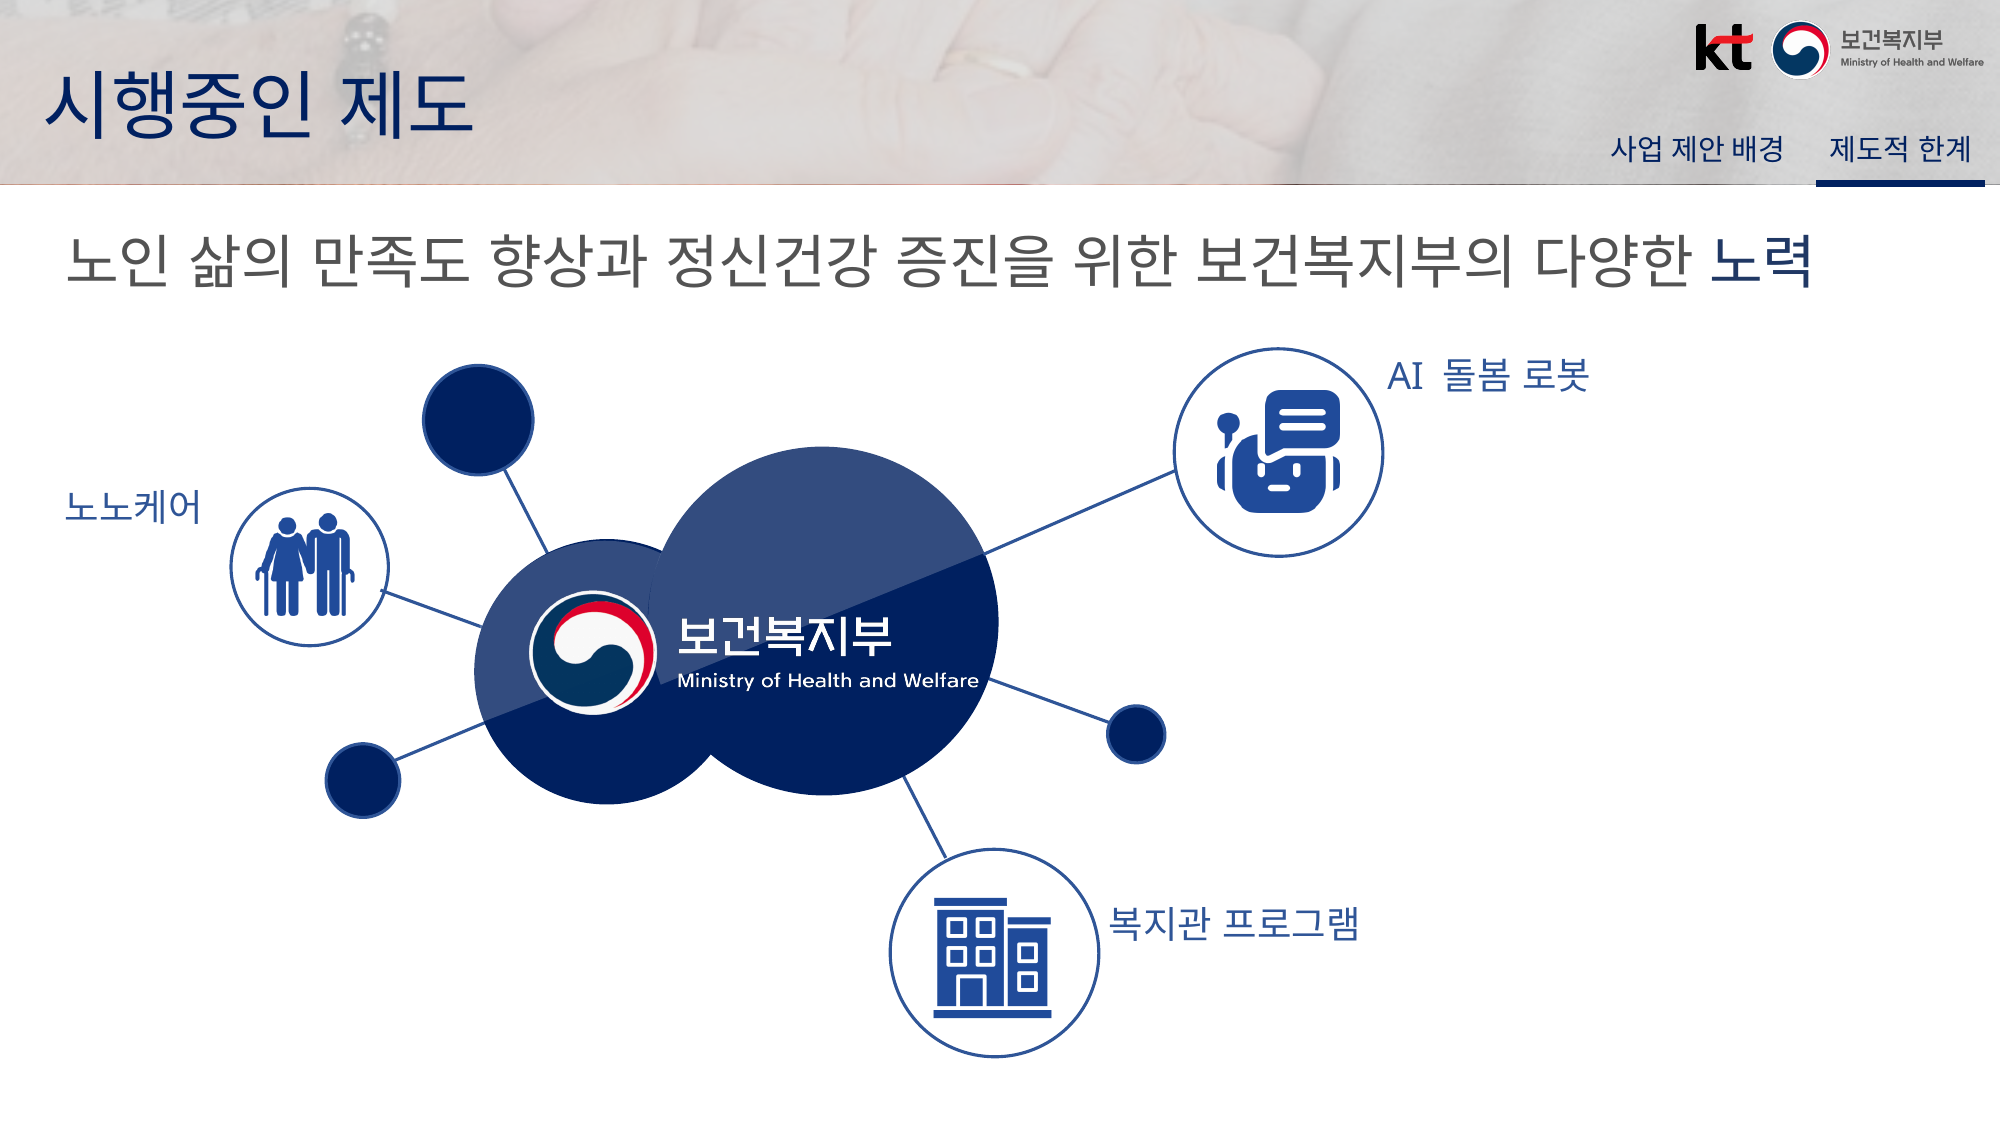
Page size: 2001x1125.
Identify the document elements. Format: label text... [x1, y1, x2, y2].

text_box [50, 345, 1651, 1057]
text_box 노인 삶의 만족도 향상과 정신건강 증진을 위한 보건복지부의 다양한 노력 [50, 217, 1959, 303]
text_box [983, 470, 1176, 555]
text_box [0, 0, 2000, 188]
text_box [1696, 8, 1990, 82]
